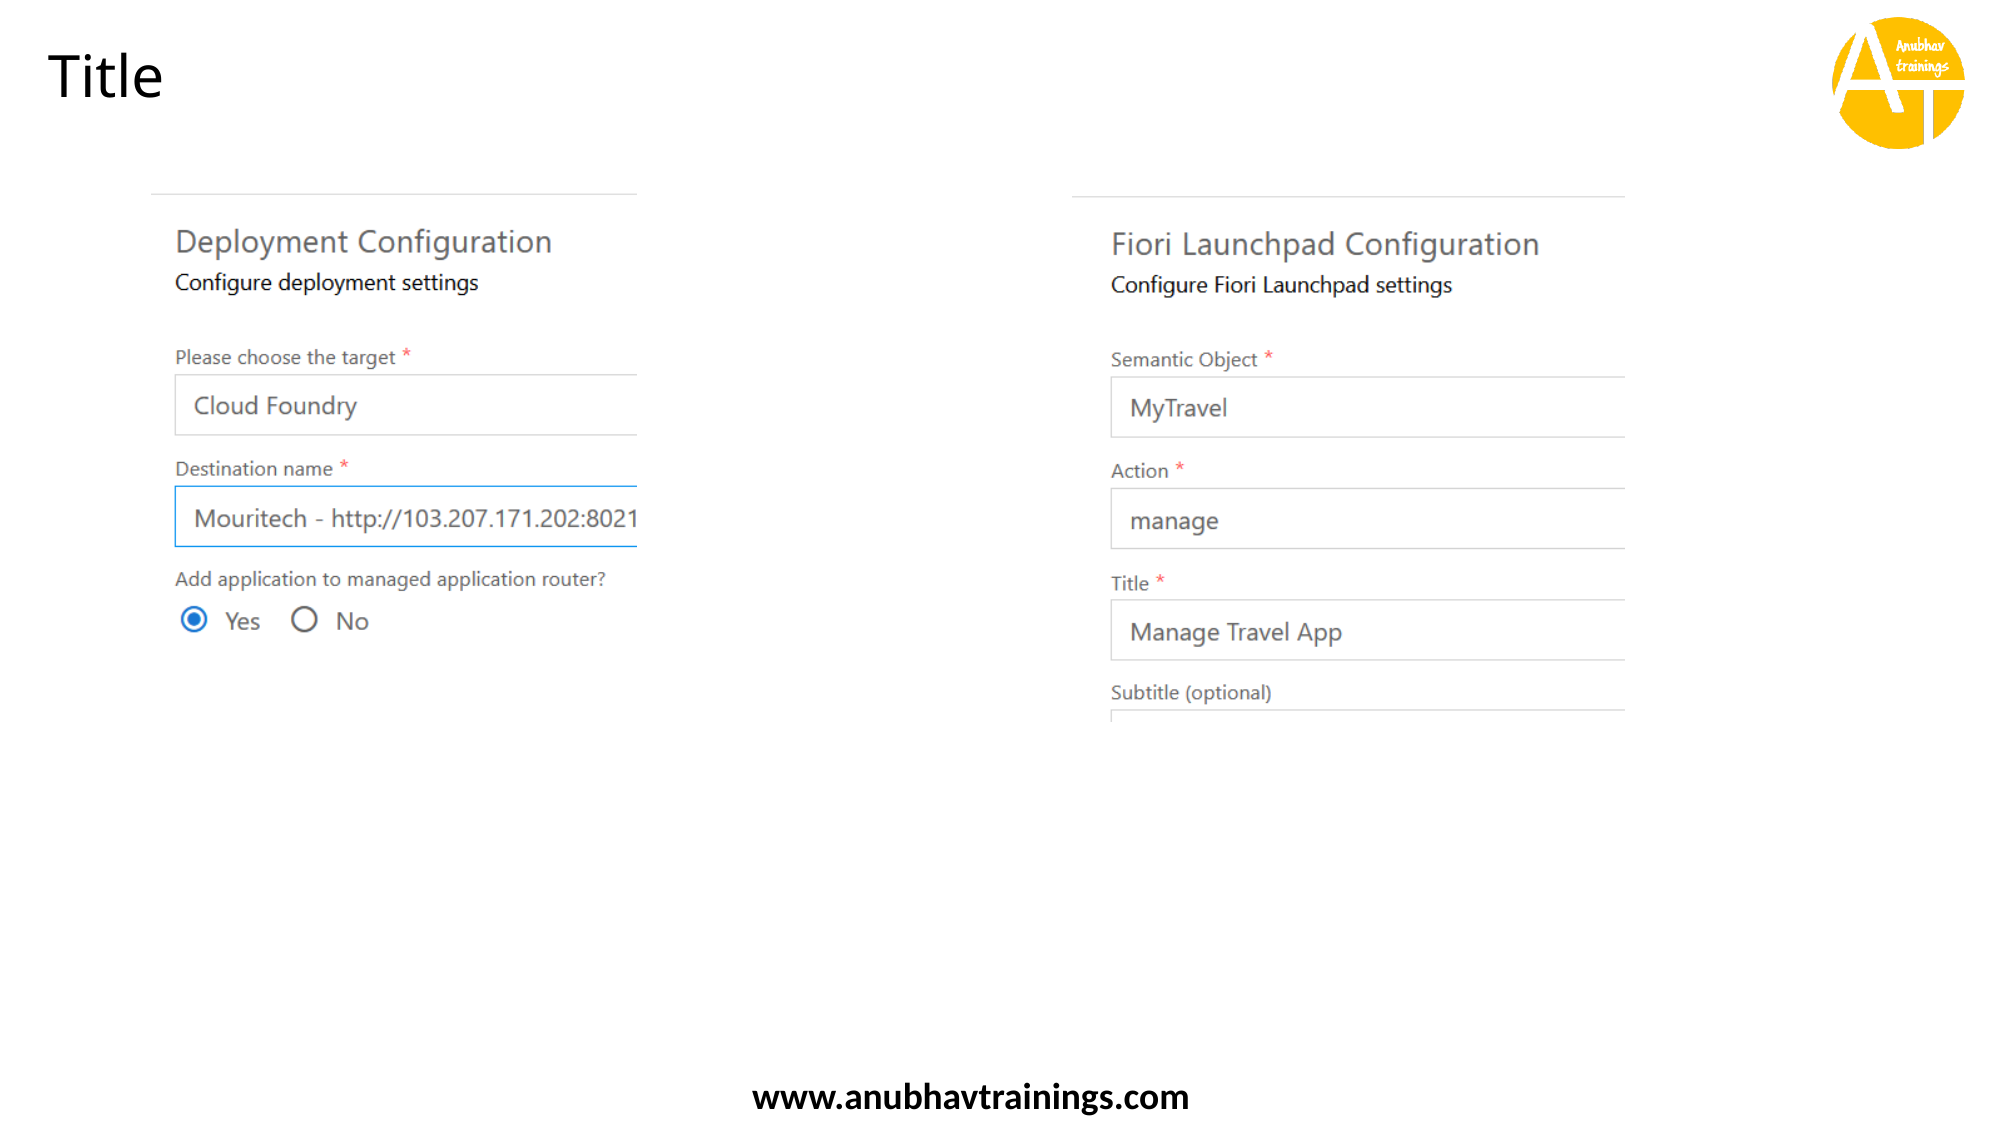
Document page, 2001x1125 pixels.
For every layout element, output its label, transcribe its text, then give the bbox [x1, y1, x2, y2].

picture [151, 190, 637, 665]
text_box www.anubhavtrainings.com [737, 1064, 1320, 1125]
text_box Title [27, 15, 1819, 133]
picture [1072, 190, 1625, 722]
picture [1819, 8, 1972, 160]
